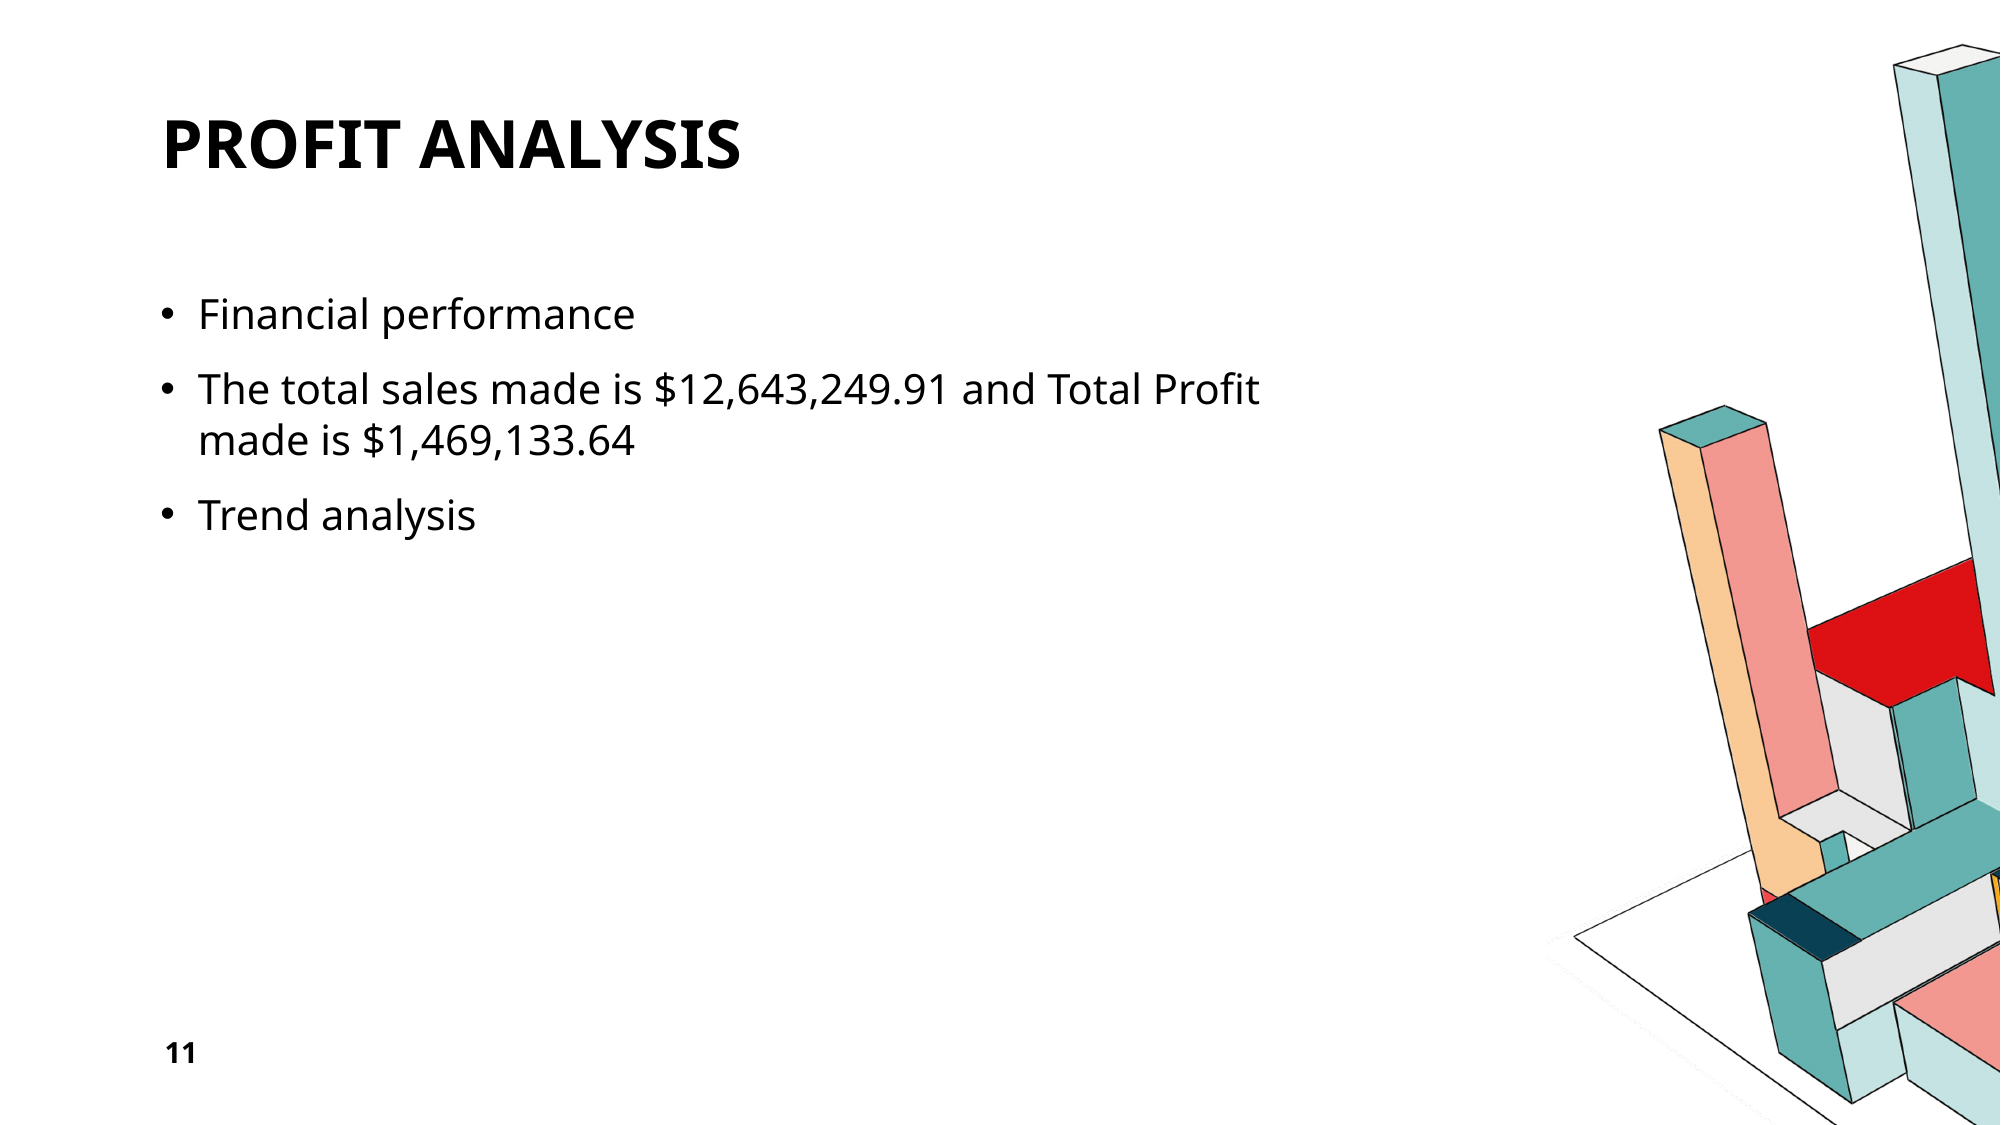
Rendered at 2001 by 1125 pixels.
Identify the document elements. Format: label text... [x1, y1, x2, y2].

title Profit analysis [146, 5, 1508, 191]
slide_number 11 [149, 1024, 588, 1085]
picture [1544, 43, 2000, 1125]
list Financial performance The total sales made is $12,643,249.91 and Total Profit made is $1,469,133.64 Trend analysis [145, 280, 1508, 913]
